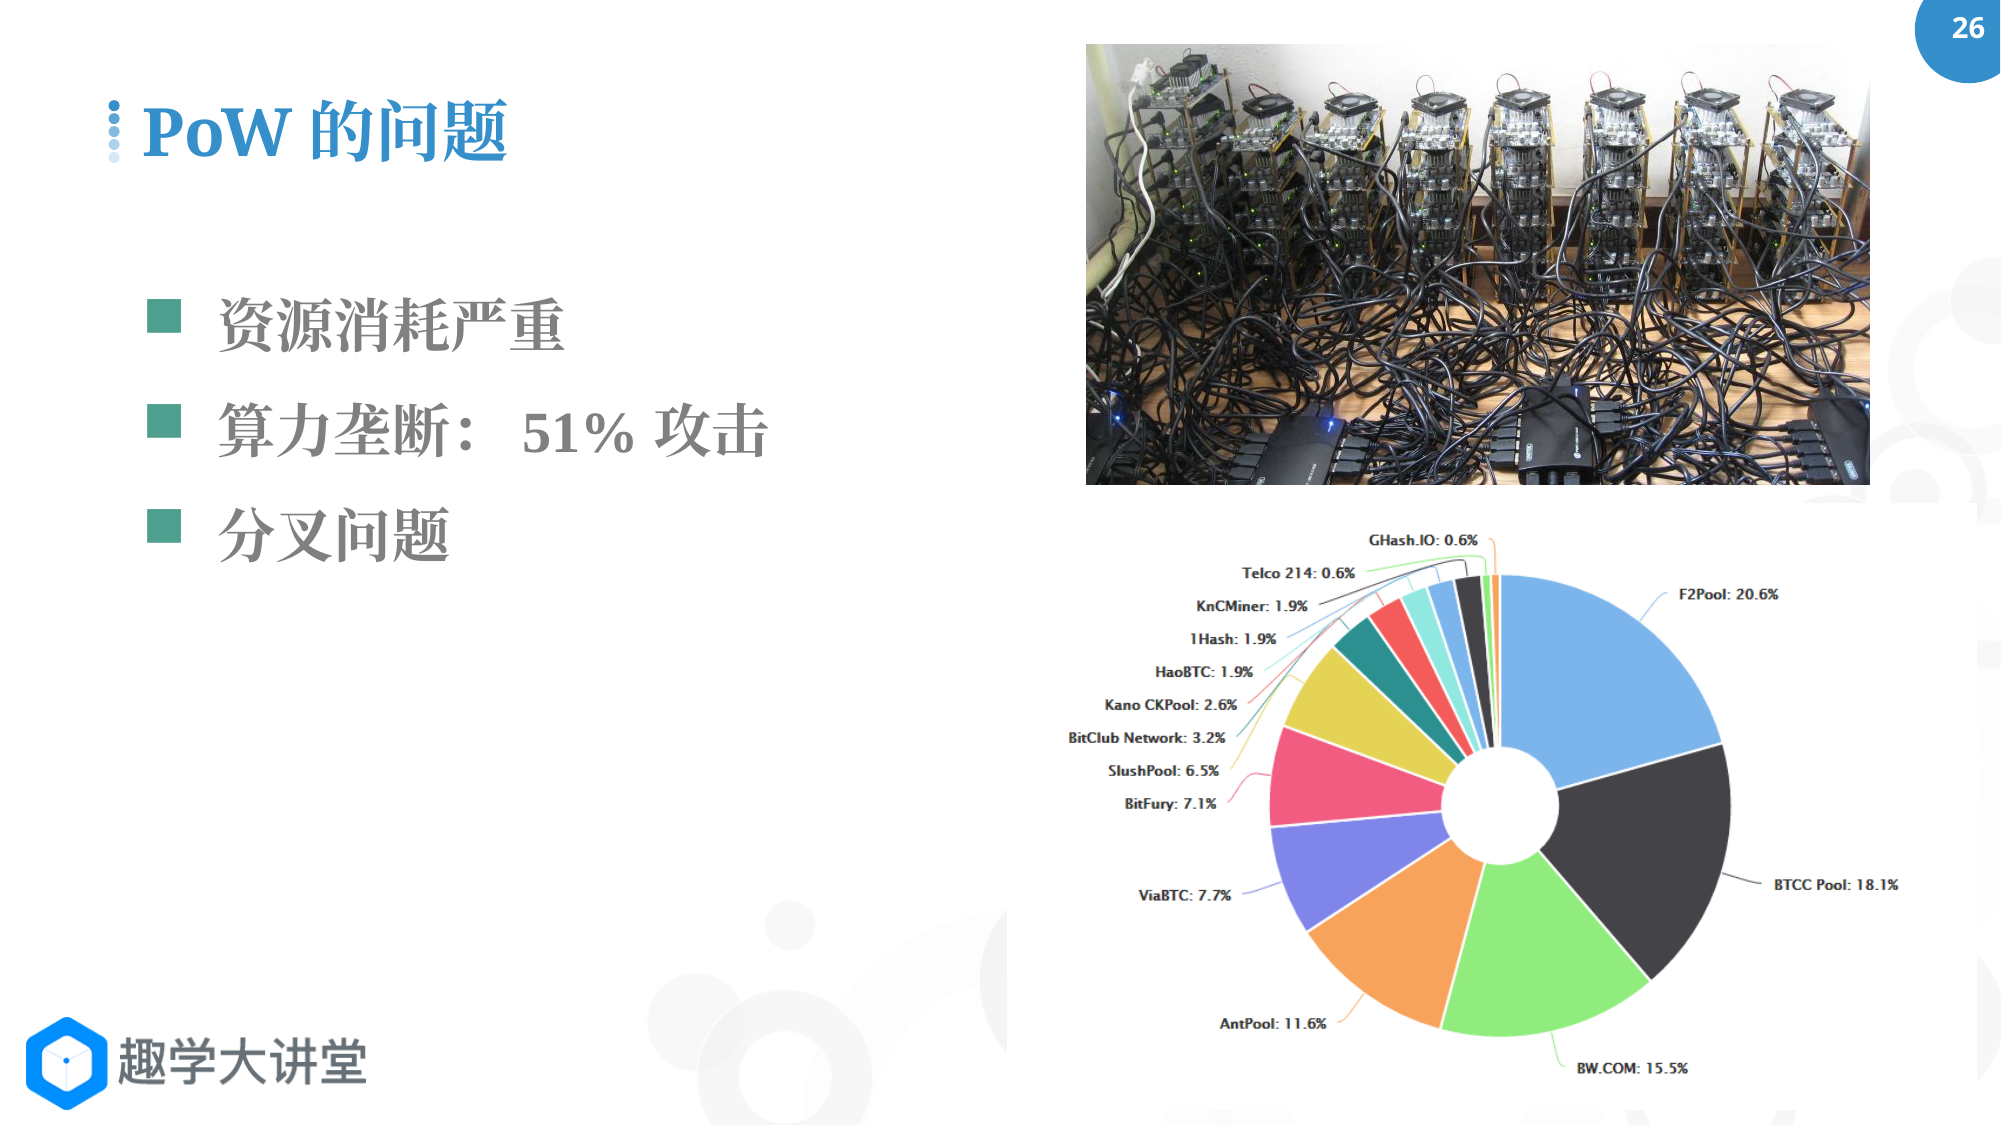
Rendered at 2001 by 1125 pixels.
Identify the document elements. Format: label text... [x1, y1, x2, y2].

text_box 资源消耗严重 算力垄断：51%攻击 分叉问题 [127, 246, 1821, 681]
text_box PoW的问题 [127, 81, 1086, 177]
picture [1086, 44, 1870, 485]
picture [1007, 503, 1977, 1110]
picture [25, 1017, 368, 1110]
